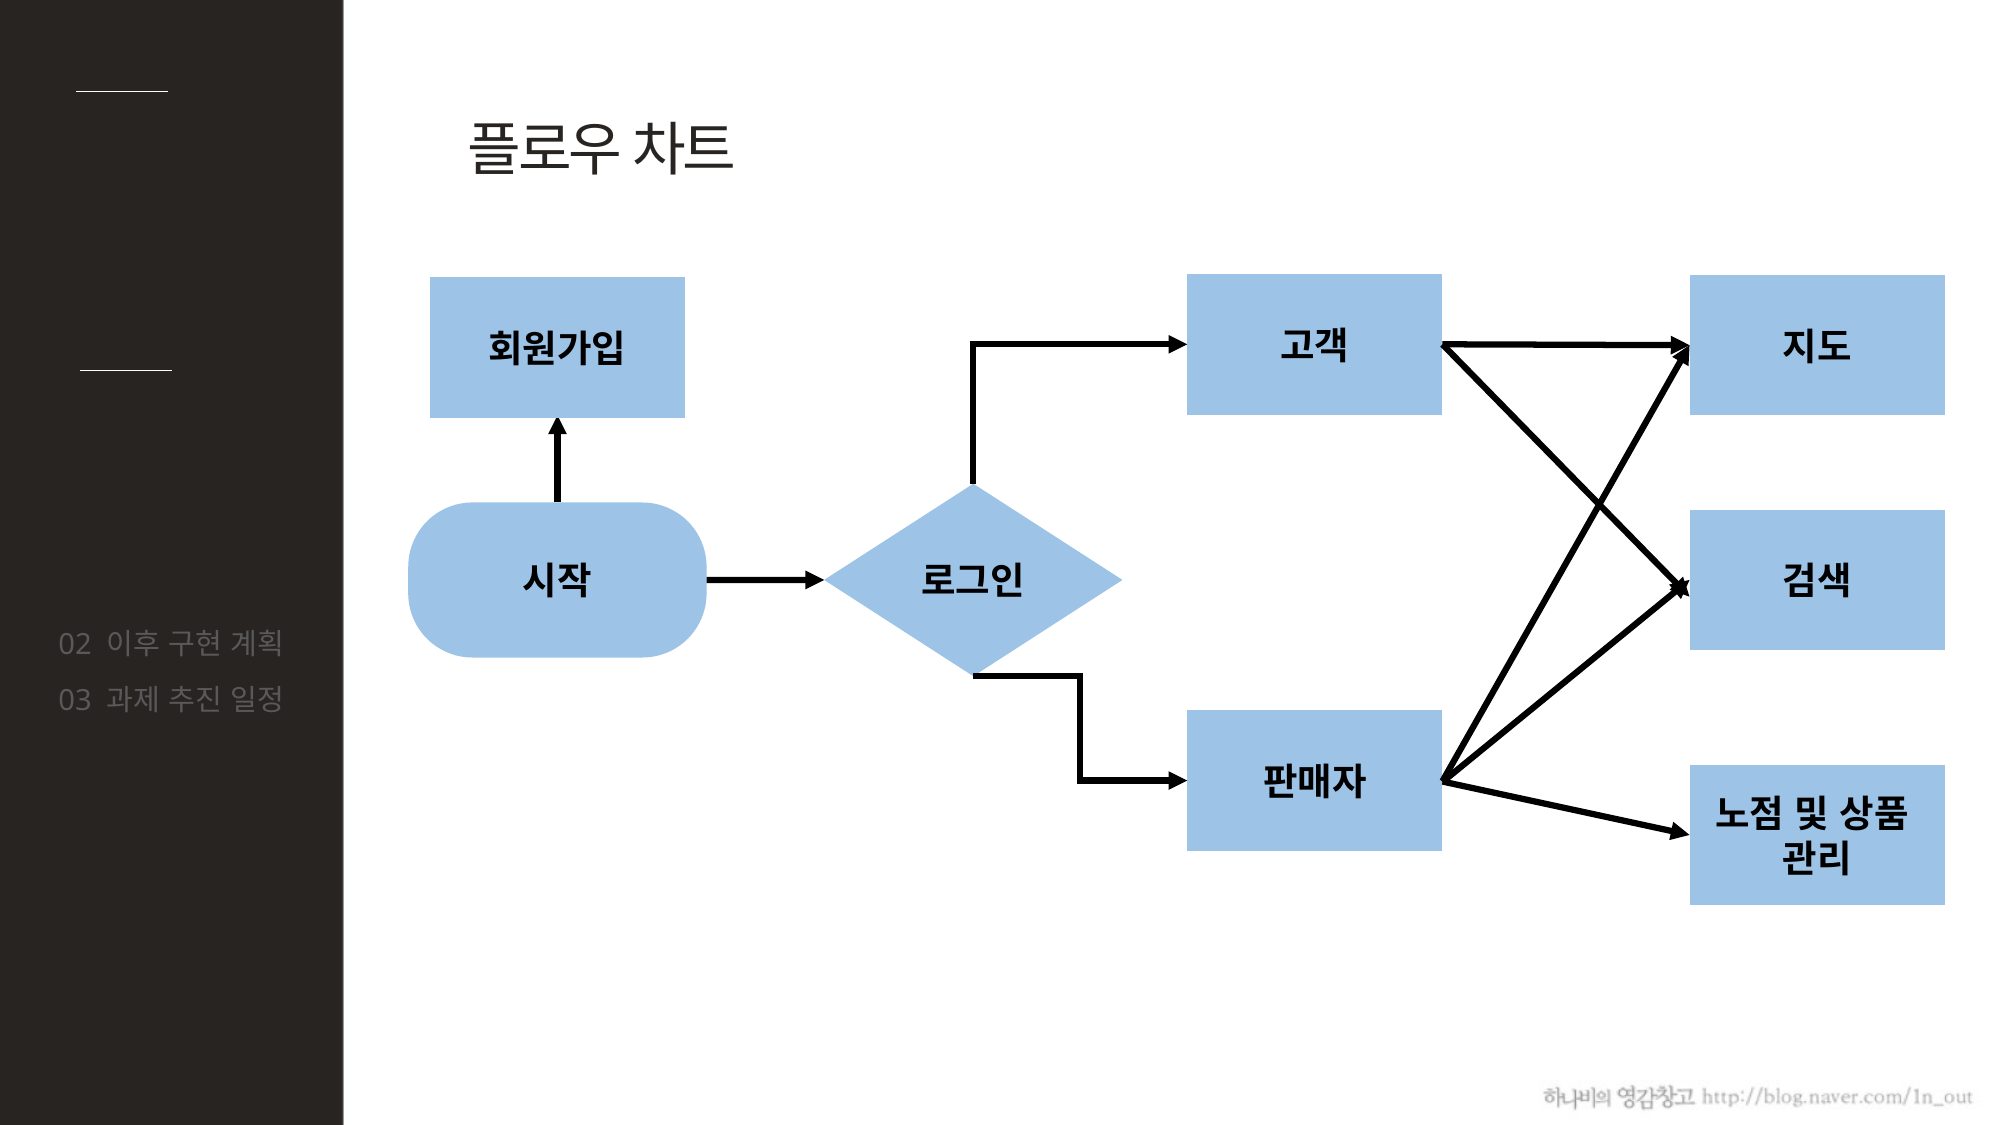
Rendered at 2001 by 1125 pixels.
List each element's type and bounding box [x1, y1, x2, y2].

text_box [973, 676, 1188, 781]
text_box [1010, 307, 1150, 522]
text_box [1442, 345, 1690, 579]
text_box [1442, 781, 1690, 835]
picture [0, 0, 2000, 1125]
text_box [1442, 579, 1690, 781]
